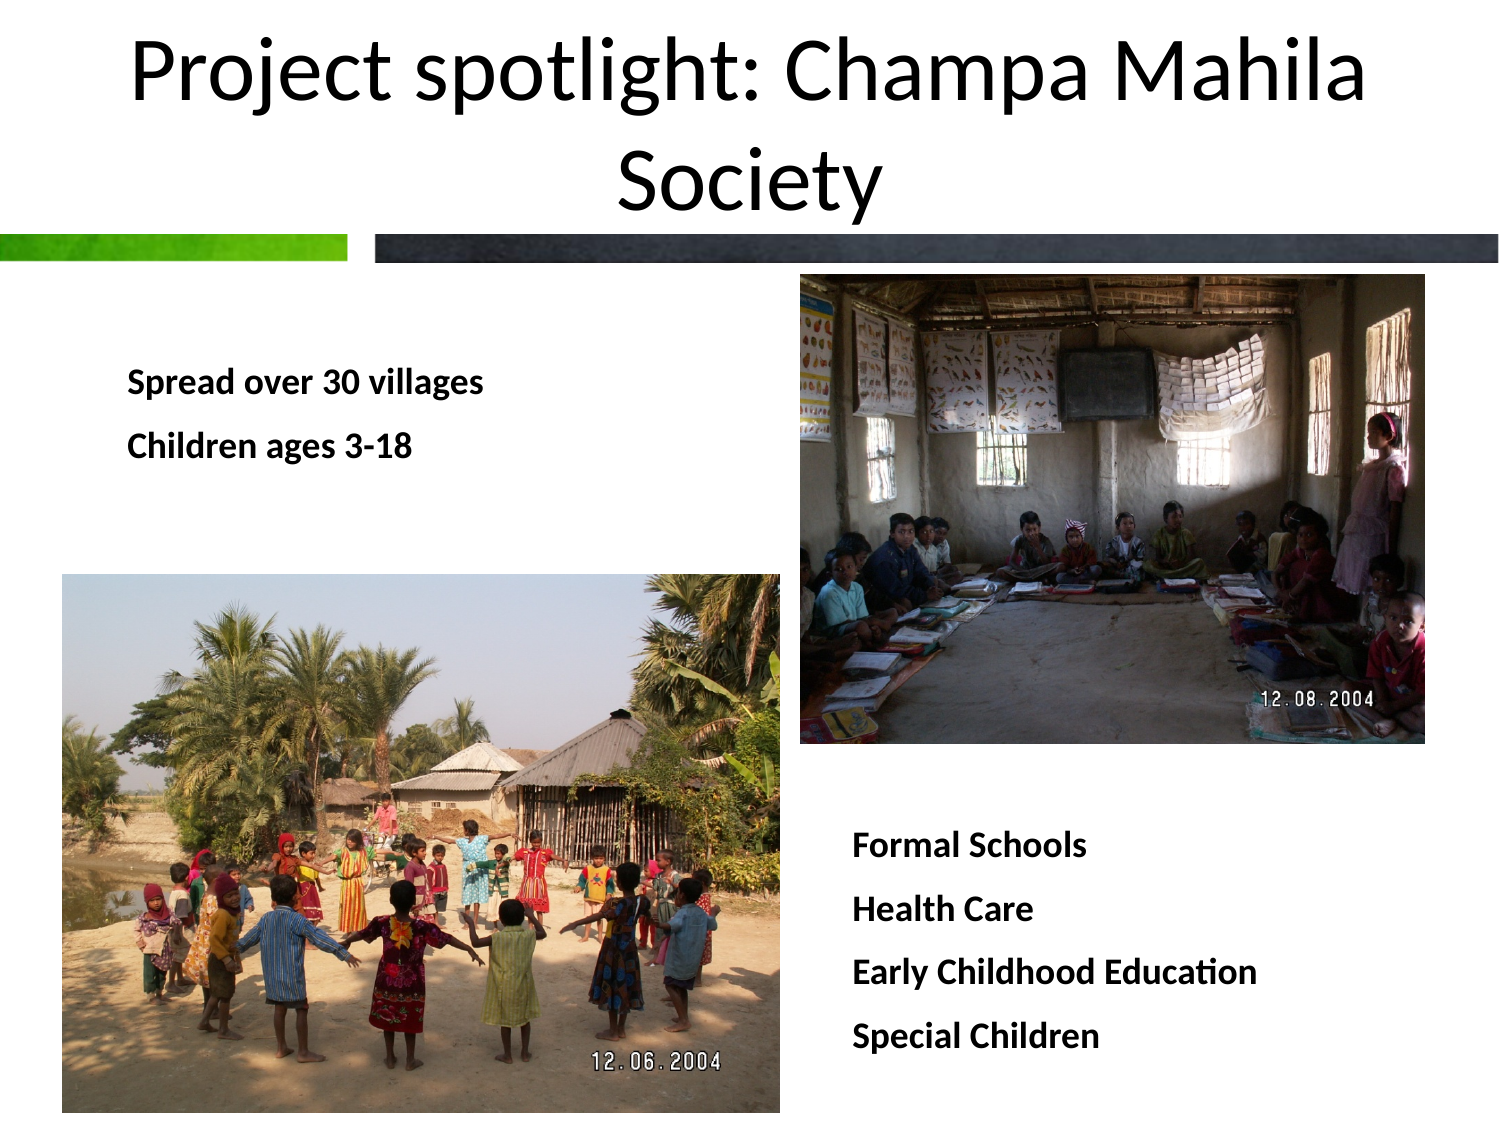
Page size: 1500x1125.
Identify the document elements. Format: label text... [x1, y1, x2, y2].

title Project spotlight: Champa Mahila Society [75, 37, 1425, 200]
text_box Spread over 30 villages Children ages 3-18 [112, 349, 588, 474]
picture [799, 274, 1426, 745]
picture [62, 574, 780, 1113]
text_box Formal Schools Health Care Early Childhood Education Special Children [837, 812, 1400, 1064]
picture [0, 234, 1500, 263]
